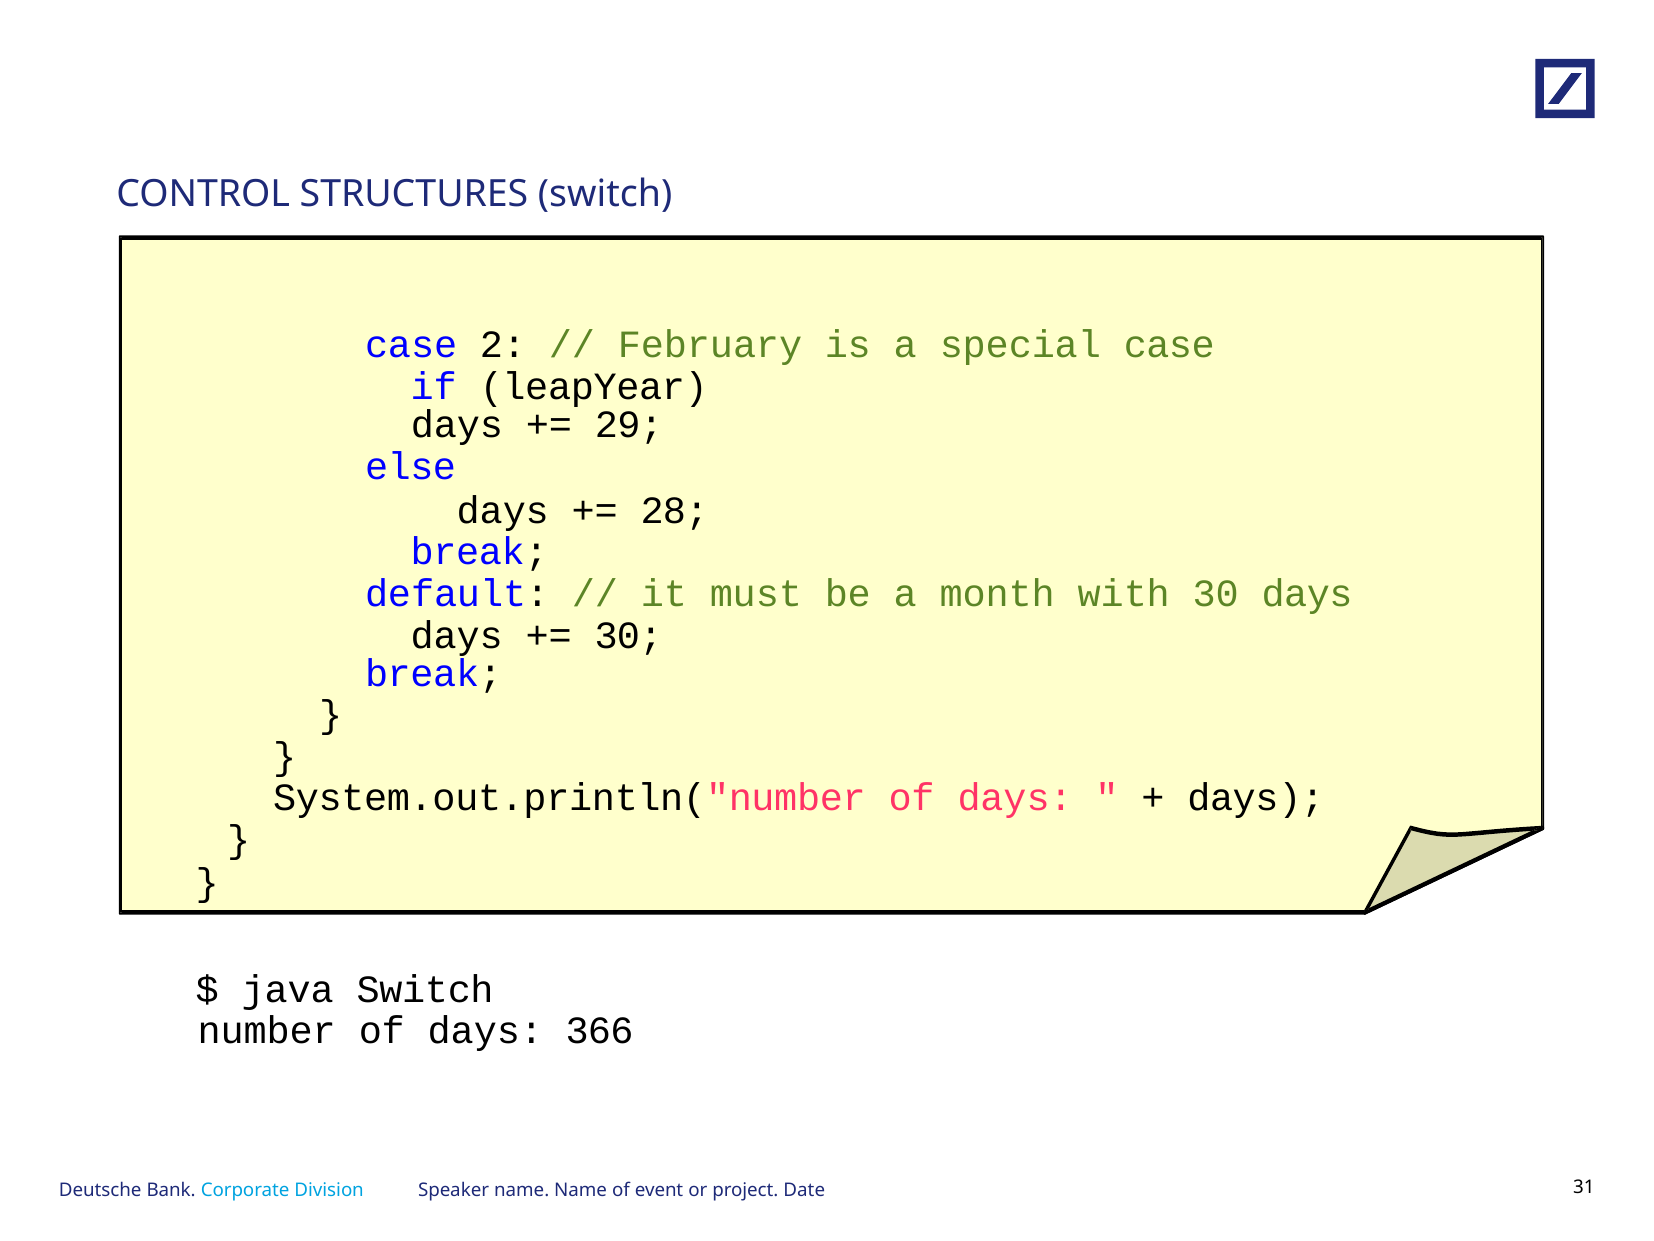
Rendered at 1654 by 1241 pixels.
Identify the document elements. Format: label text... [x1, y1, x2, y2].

text_box case 2: // February is a special case if (leapYear) days += 29; else days += 28; break; default: // it must be a month with 30 days days += 30; break; } } System.out.println("number of days: " + days); } } $ java Switch number of days: 366 [195, 923, 1378, 1052]
slide_number 30 [1535, 1181, 1595, 1211]
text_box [118, 235, 1545, 916]
title CONTROL STRUCTURES (switch) [116, 173, 1538, 235]
footer Speaker name. Name of event or project. Date [418, 1181, 1228, 1211]
